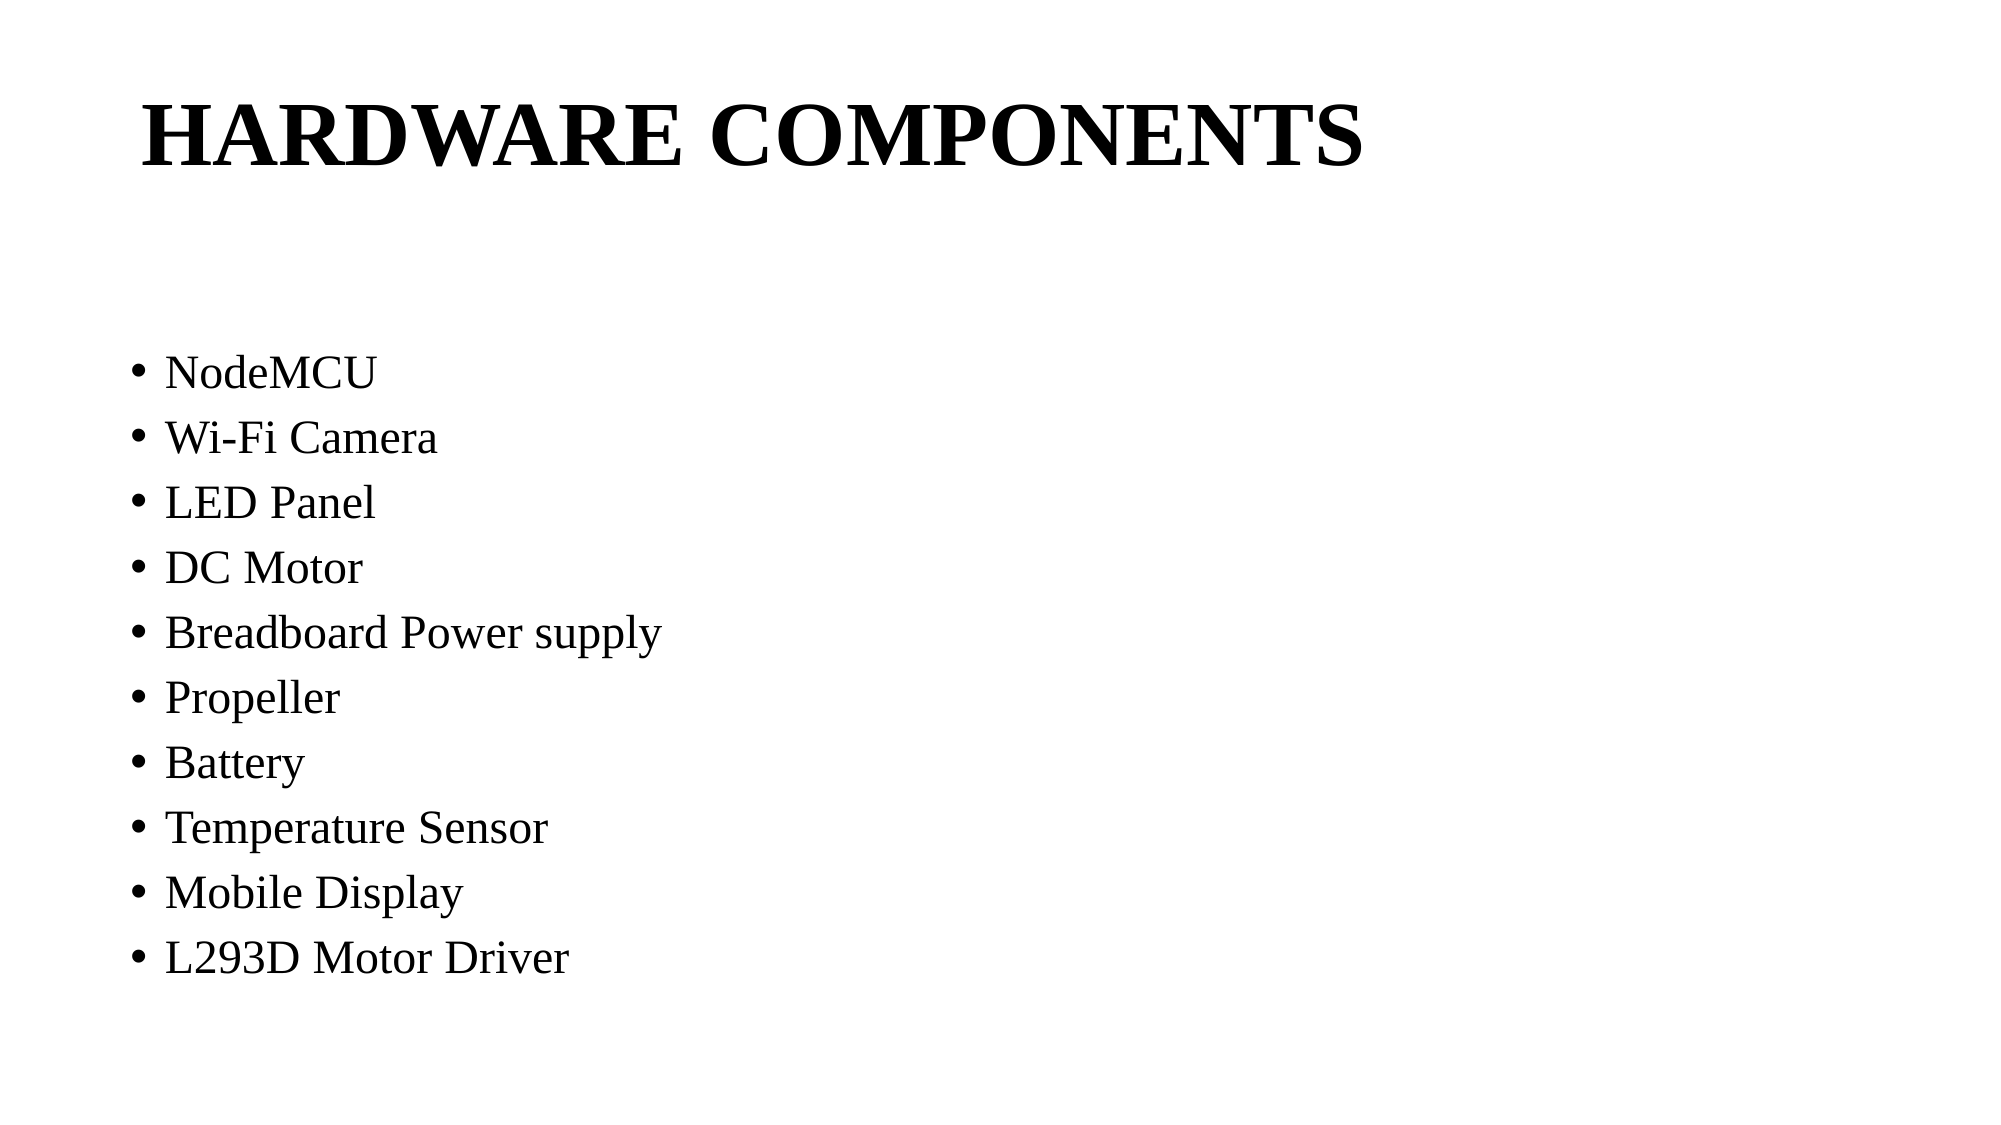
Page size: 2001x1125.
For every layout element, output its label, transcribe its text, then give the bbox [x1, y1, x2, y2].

title HARDWARE COMPONENTS [102, 82, 1863, 300]
list NodeMCU Wi-Fi Camera LED Panel DC Motor Breadboard Power supply Propeller Battery Temperature Sensor Mobile Display L293D Motor Driver [115, 281, 1841, 996]
